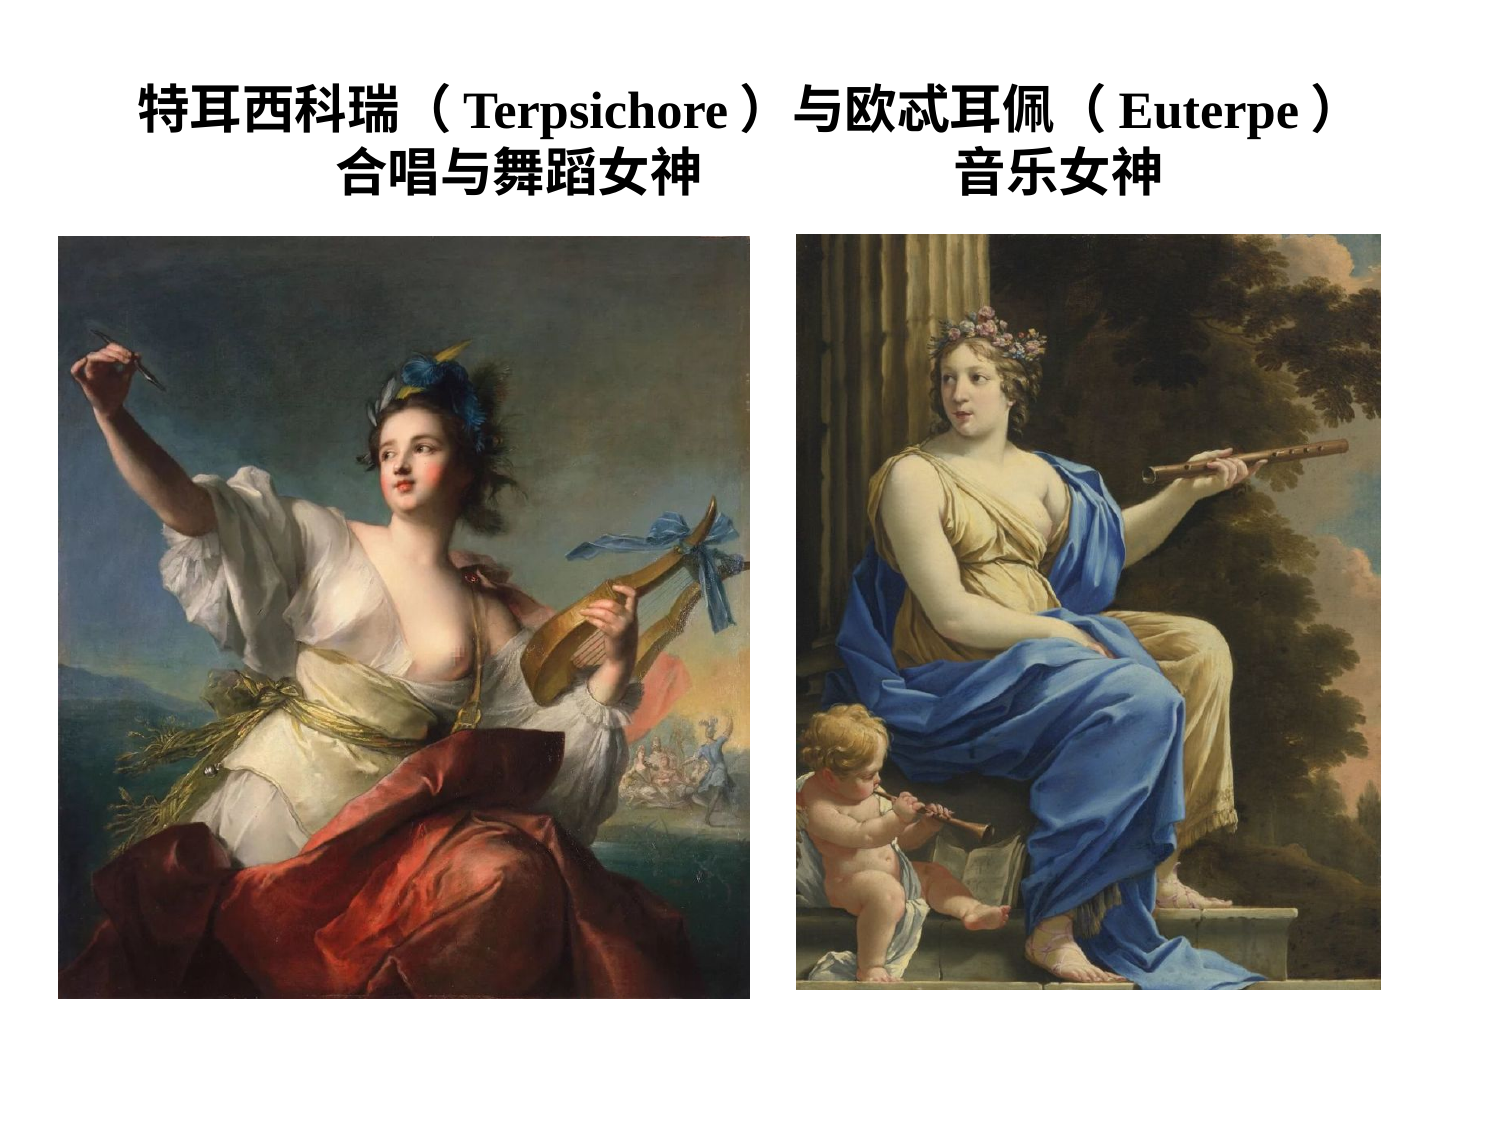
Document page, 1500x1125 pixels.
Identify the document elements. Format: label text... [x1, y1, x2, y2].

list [58, 236, 751, 999]
title 特耳西科瑞（Terpsichore）与欧忒耳佩（Euterpe） 合唱与舞蹈女神 音乐女神 [75, 45, 1425, 233]
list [796, 234, 1381, 990]
